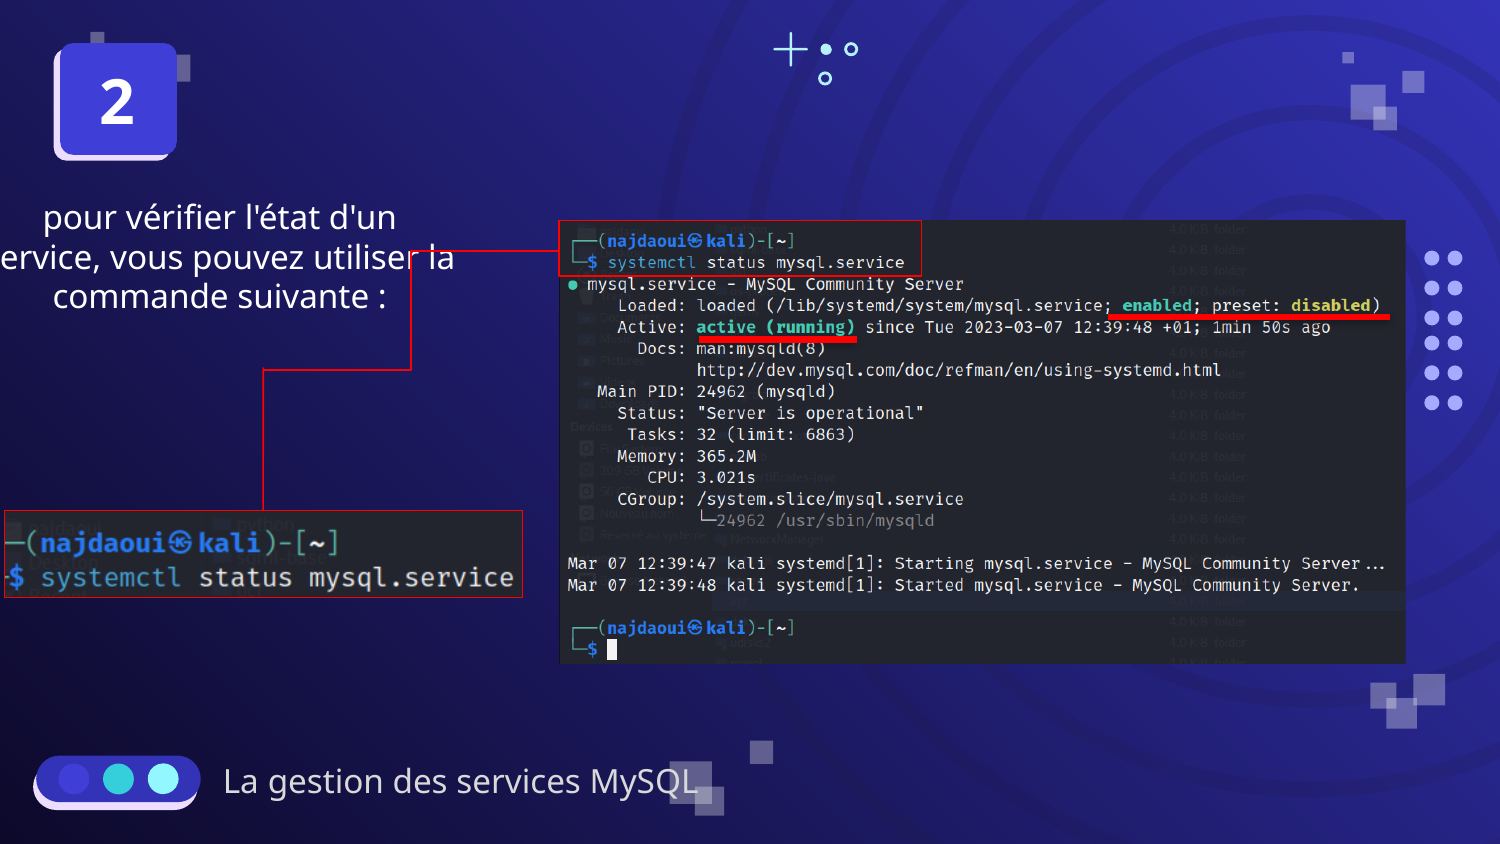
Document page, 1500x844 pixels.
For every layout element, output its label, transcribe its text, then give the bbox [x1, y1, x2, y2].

picture [4, 510, 523, 598]
text_box pour vérifier l'état d'un service, vous pouvez utiliser la commande suivante : [0, 188, 472, 323]
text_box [32, 755, 201, 811]
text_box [262, 250, 560, 371]
picture [558, 220, 1406, 664]
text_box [53, 42, 178, 161]
text_box La gestion des services MySQL [207, 757, 845, 803]
